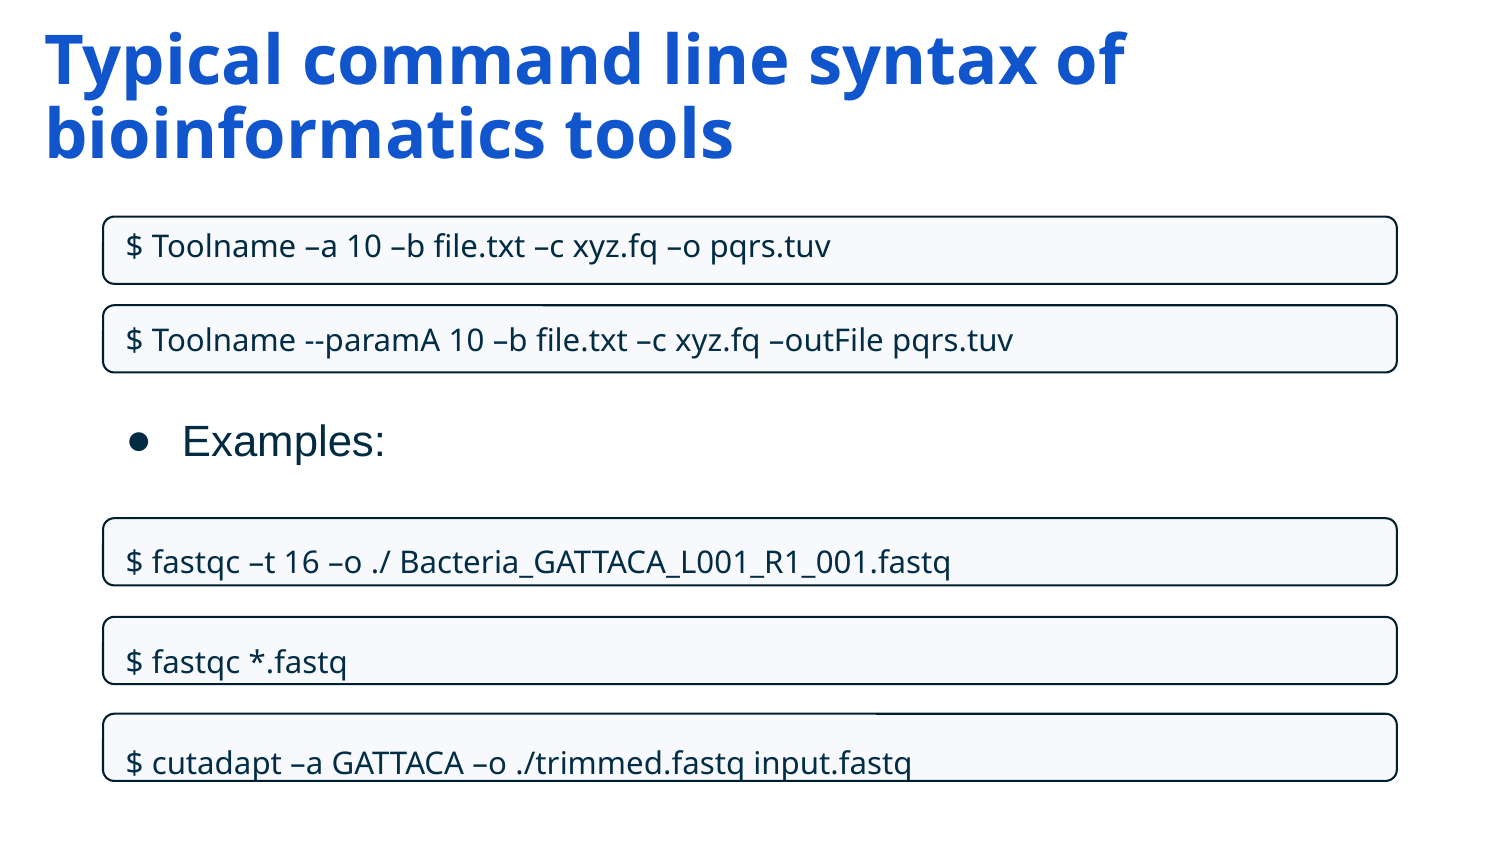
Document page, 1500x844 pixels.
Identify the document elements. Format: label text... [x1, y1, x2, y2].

text_box [102, 518, 1397, 586]
text_box Typical command line syntax of bioinformatics tools [44, 24, 1451, 183]
text_box [102, 713, 1397, 781]
text_box [103, 216, 1397, 230]
text_box [102, 616, 1397, 685]
list $ Toolname –a 10 –b file.txt –c xyz.fq –o pqrs.tuv $ Toolname --paramA 10 –b file.txt –c xyz.fq –outFile pqrs.tuv Examples: $ fastqc –t 16 –o ./ Bacteria_GATTACA_L001_R1_001.fastq $ fastqc *.fastq $ cutadapt –a GATTACA –o ./trimmed.fastq input.fastq [103, 230, 1471, 844]
text_box [102, 305, 1397, 373]
